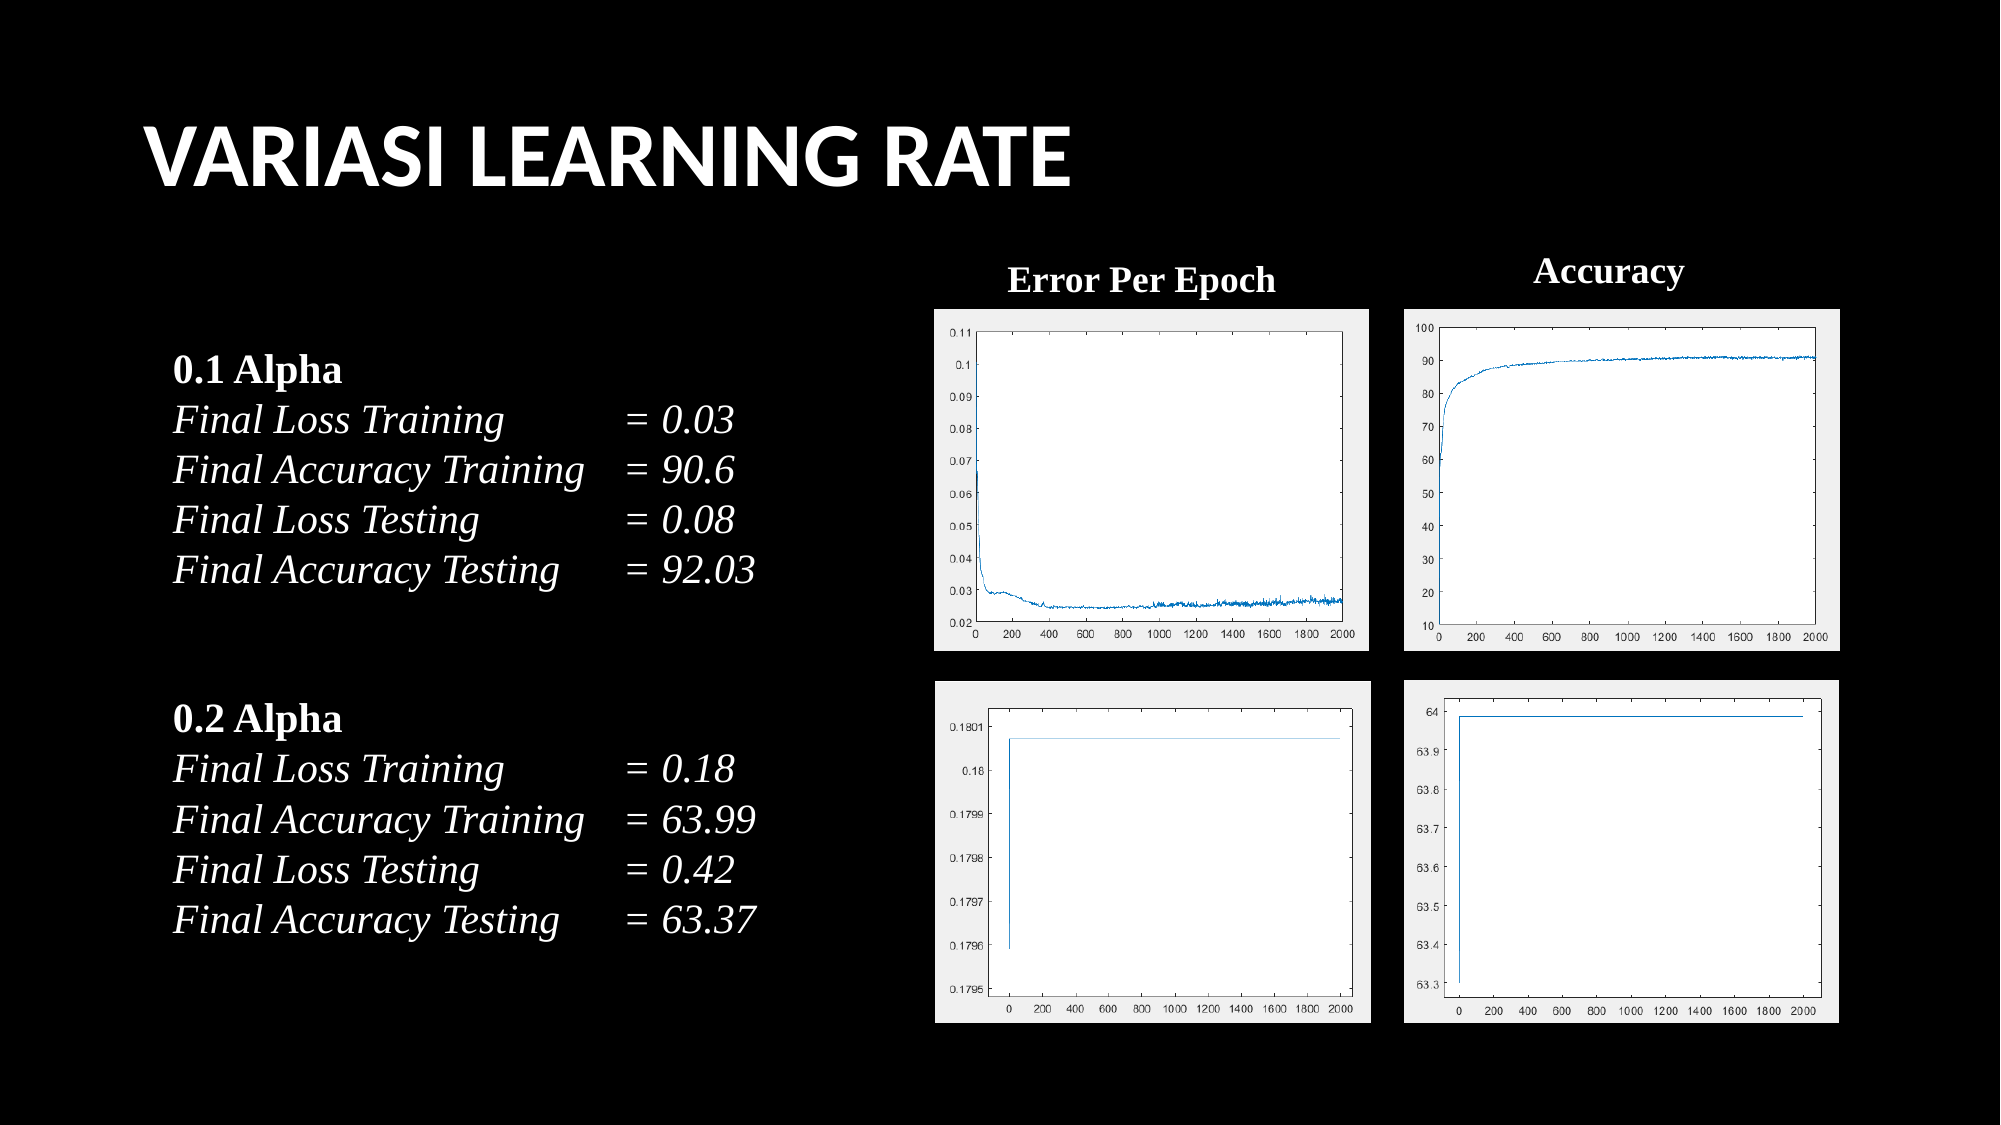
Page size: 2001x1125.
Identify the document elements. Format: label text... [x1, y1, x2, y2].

text_box VARIASI LEARNING RATE [129, 100, 1855, 318]
picture [935, 681, 1371, 1023]
text_box Accuracy [1518, 238, 1855, 299]
picture [1404, 680, 1839, 1023]
picture [1404, 309, 1840, 651]
text_box 0.1 Alpha Final Loss Training = 0.03 Final Accuracy Training = 90.6 Final Loss Testing = 0.08 Final Accuracy Testing = 92.03 [157, 333, 827, 649]
text_box Error Per Epoch [992, 247, 1311, 308]
text_box 0.2 Alpha Final Loss Training = 0.18 Final Accuracy Training = 63.99 Final Loss Testing = 0.42 Final Accuracy Testing = 63.37 [157, 683, 827, 999]
picture [934, 309, 1369, 651]
